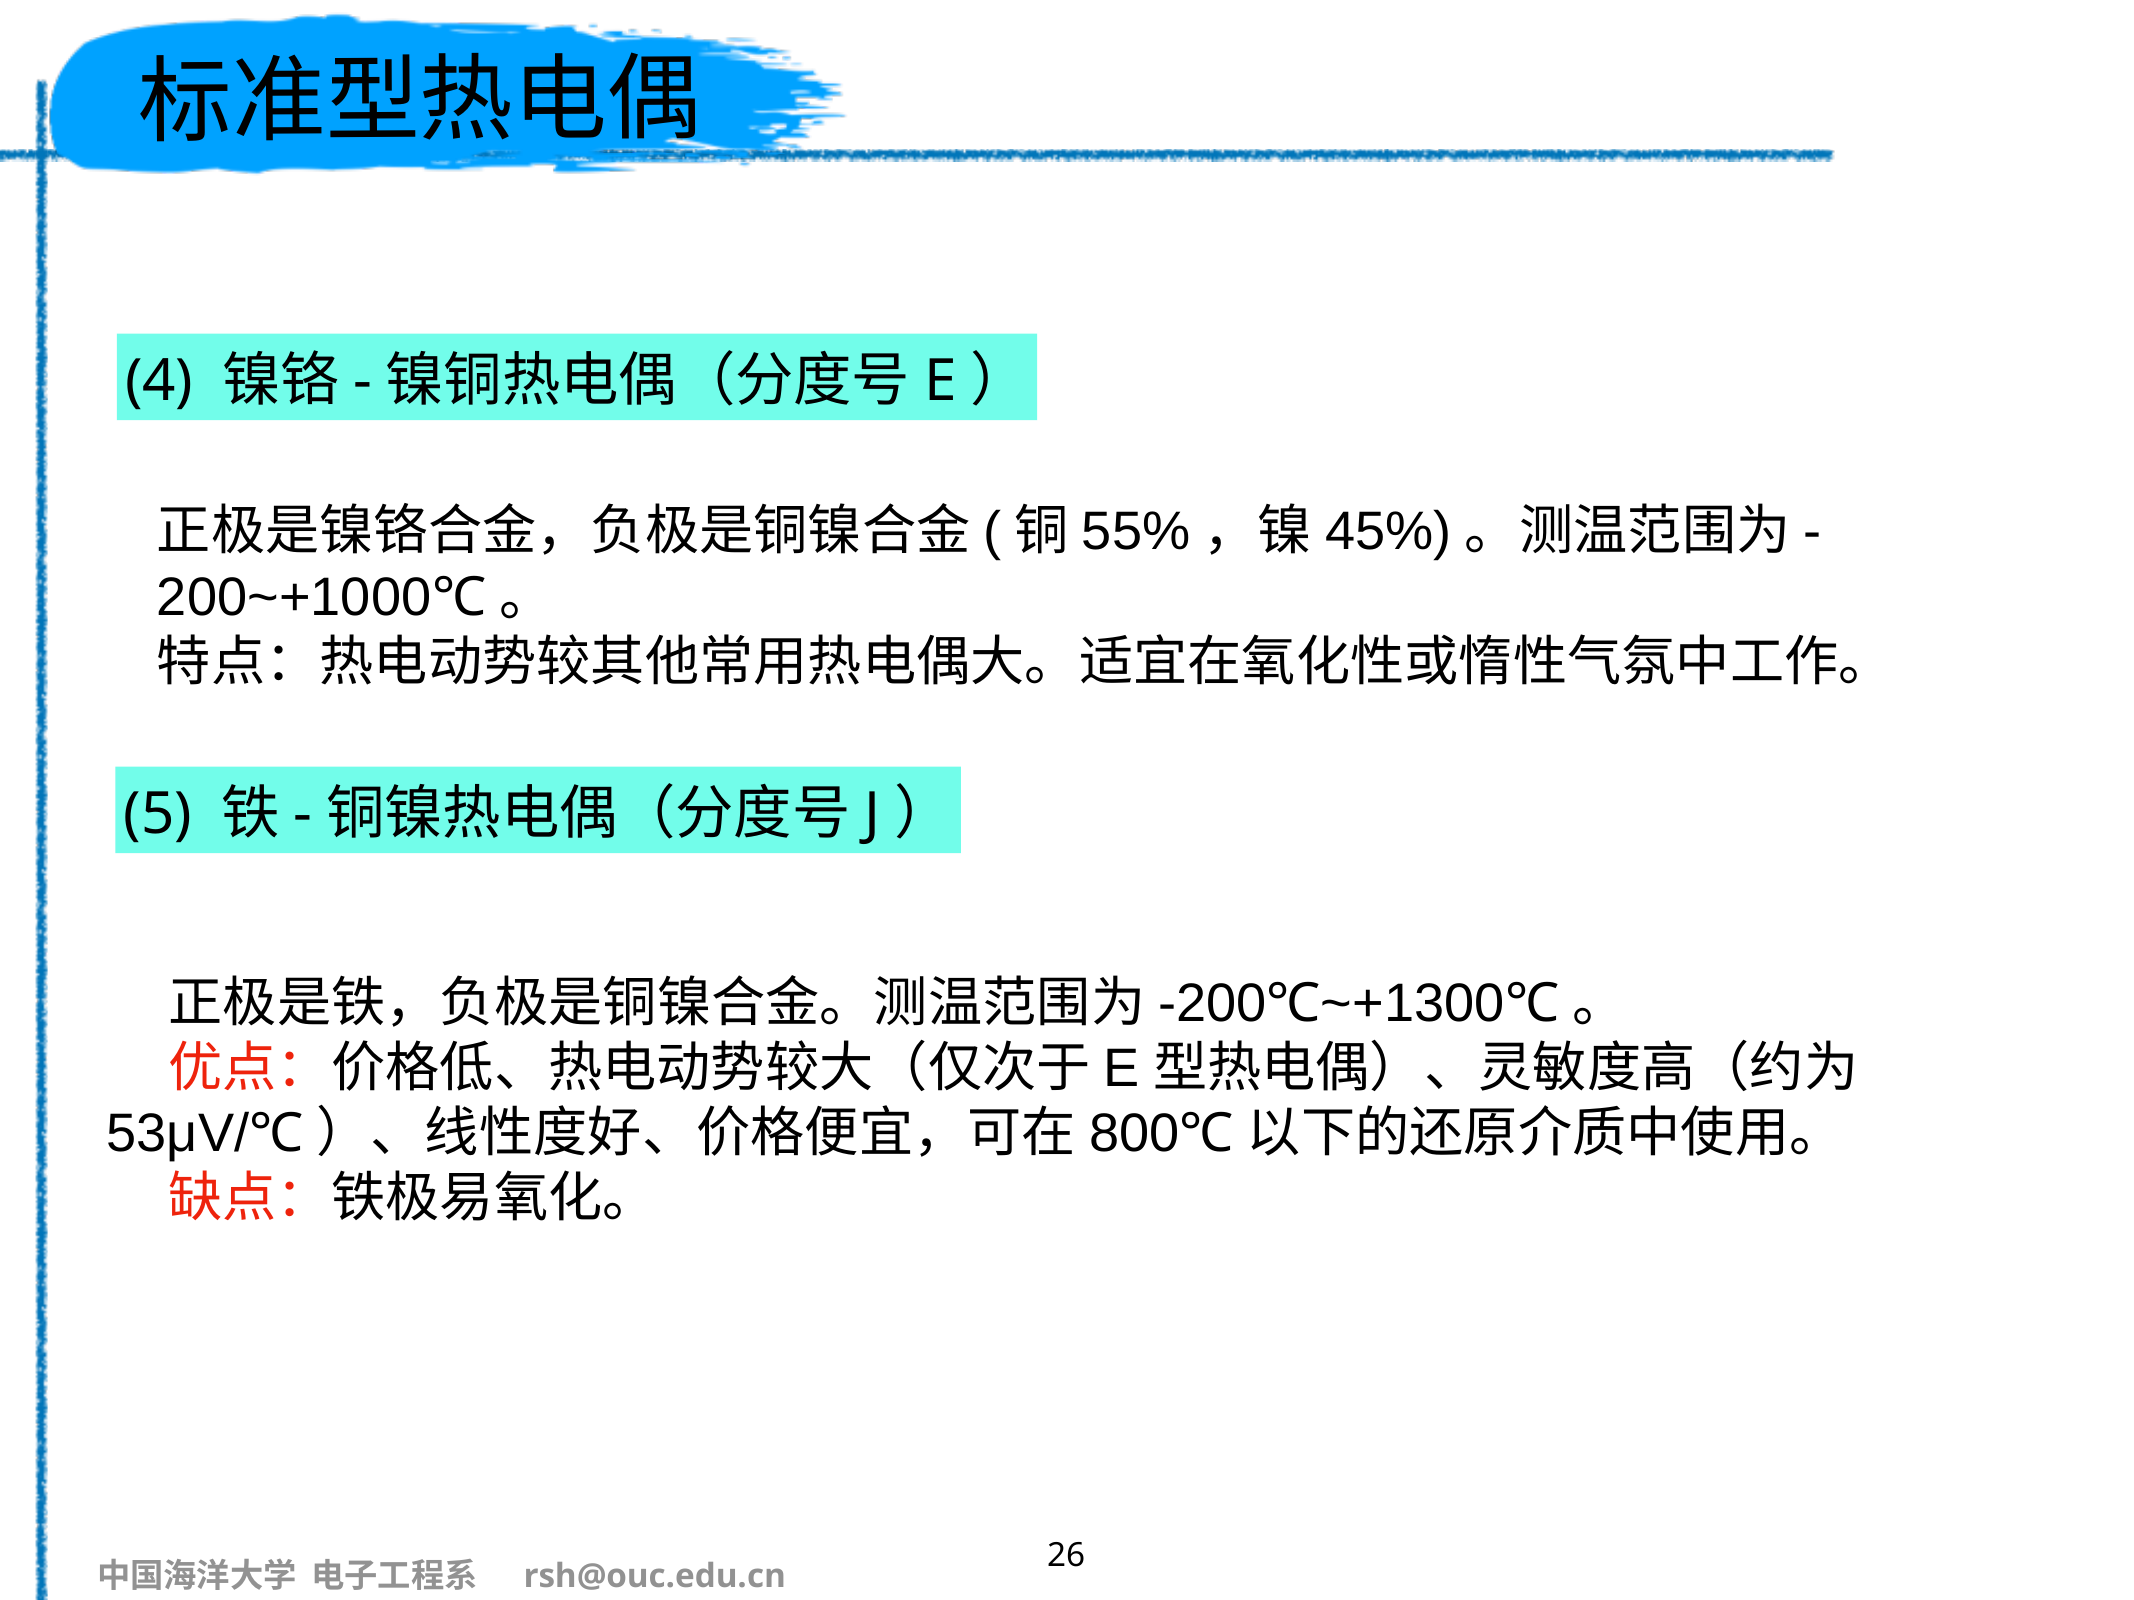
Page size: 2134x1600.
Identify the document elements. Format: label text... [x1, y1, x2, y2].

text_box (4) 镍铬-镍铜热电偶（分度号E） [116, 333, 1038, 421]
title 标准型热电偶 [53, 1, 786, 189]
text_box 正极是铁，负极是铜镍合金。测温范围为-200℃~+1300℃。 优点：价格低、热电动势较大（仅次于E型热电偶）、灵敏度高（约为53μV/℃）、线性度好、价格便宜，可在800℃以下的还原介质中使用。 缺点：铁极易氧化。 [98, 959, 1984, 1236]
text_box 正极是镍铬合金，负极是铜镍合金(铜55%，镍45%)。测温范围为-200~+1000℃。 特点：热电动势较其他常用热电偶大。适宜在氧化性或惰性气氛中工作。 [148, 487, 1912, 699]
text_box (5) 铁-铜镍热电偶（分度号J） [115, 766, 961, 854]
slide_number 26 [1037, 1524, 1095, 1579]
picture [0, 11, 54, 1600]
picture [785, 11, 1841, 178]
